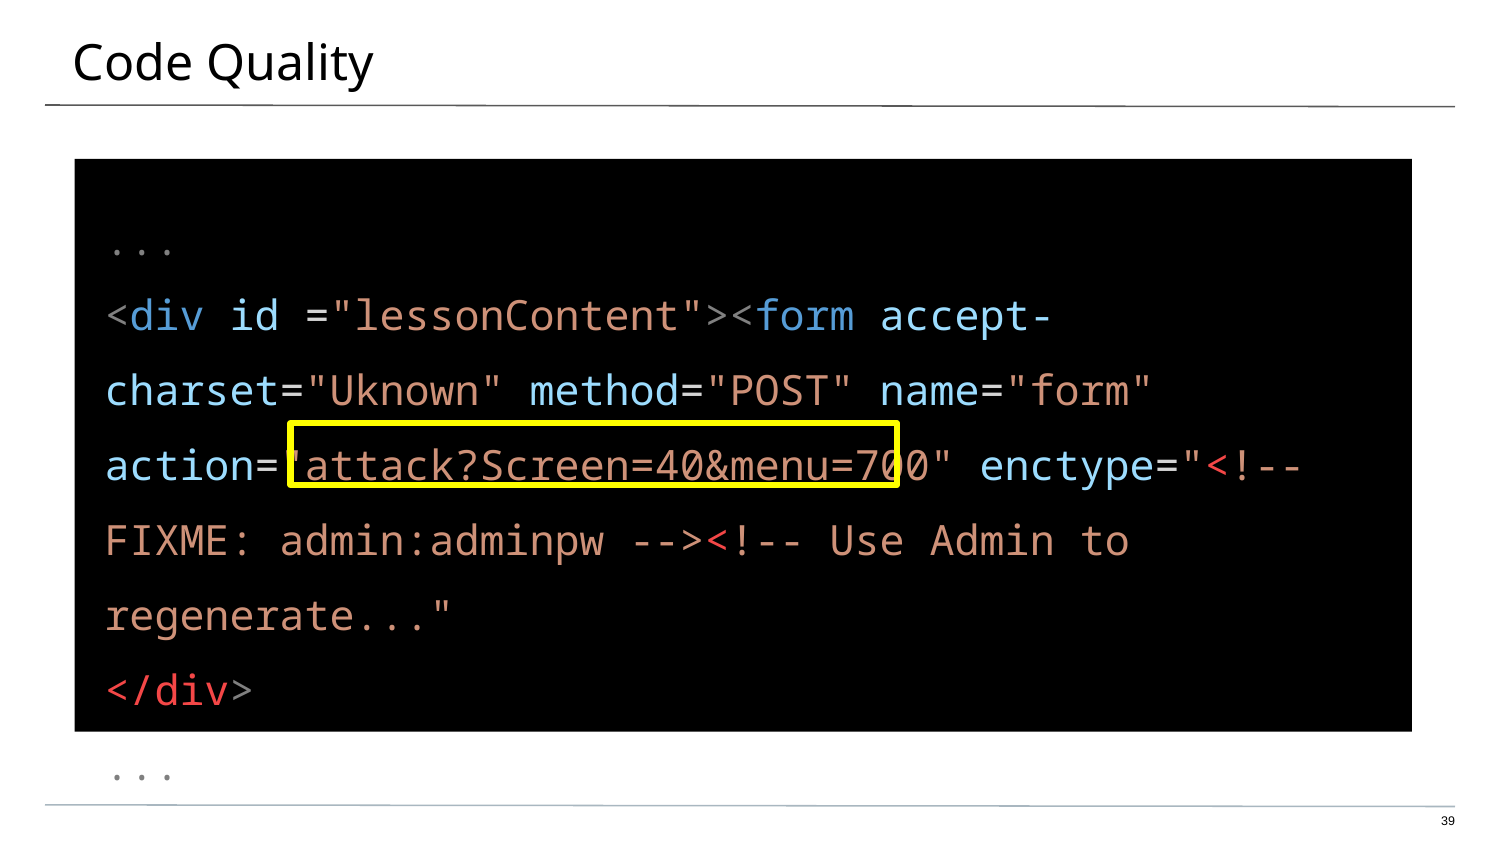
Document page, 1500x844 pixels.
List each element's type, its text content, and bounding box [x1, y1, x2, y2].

text_box ... <div id ="lessonContent"><form accept-charset="Uknown" method="POST" name="form" action="attack?Screen=40&menu=700" enctype="<!-- FIXME: admin:adminpw --><!-- Use Admin to regenerate..." </div> ... [74, 158, 1412, 732]
title Code Quality [0, 0, 1500, 88]
text_box 39 [1411, 813, 1455, 831]
text_box [290, 423, 897, 486]
